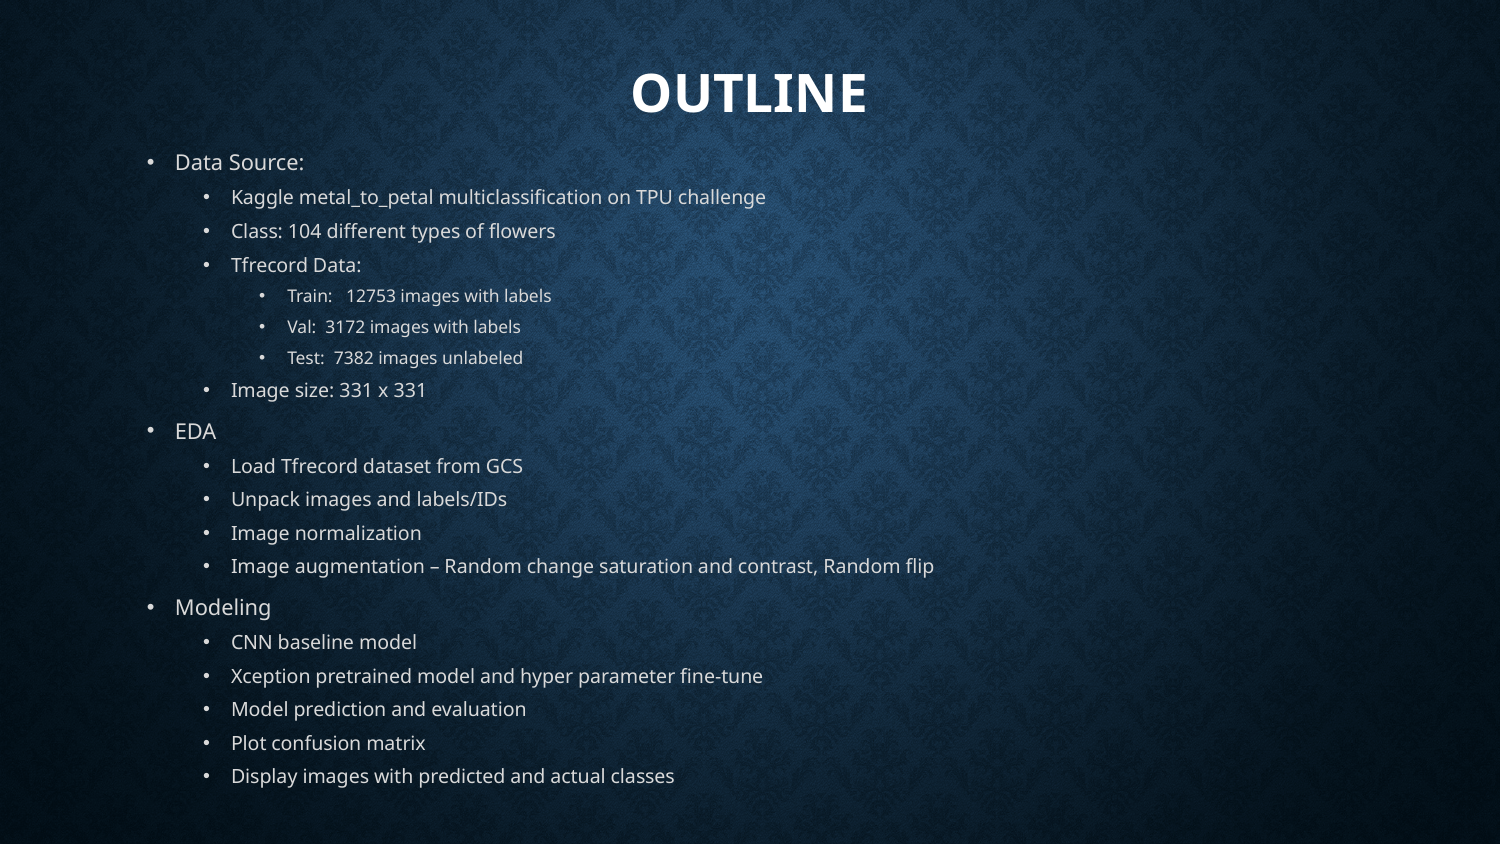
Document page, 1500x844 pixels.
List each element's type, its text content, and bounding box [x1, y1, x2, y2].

title Outline [112, 13, 1387, 177]
list Data Source: Kaggle metal_to_petal multiclassification on TPU challenge Class: 104 different types of flowers Tfrecord Data: Train: 12753 images with labels Val: 3172 images with labels Test: 7382 images unlabeled Image size: 331 x 331 EDA Load Tfrecord dataset from GCS Unpack images and labels/IDs Image normalization Image augmentation – Random change saturation and contrast, Random flip Modeling CNN baseline model Xception pretrained model and hyper parameter fine-tune Model prediction and evaluation Plot confusion matrix Display images with predicted and actual classes [131, 136, 1406, 798]
